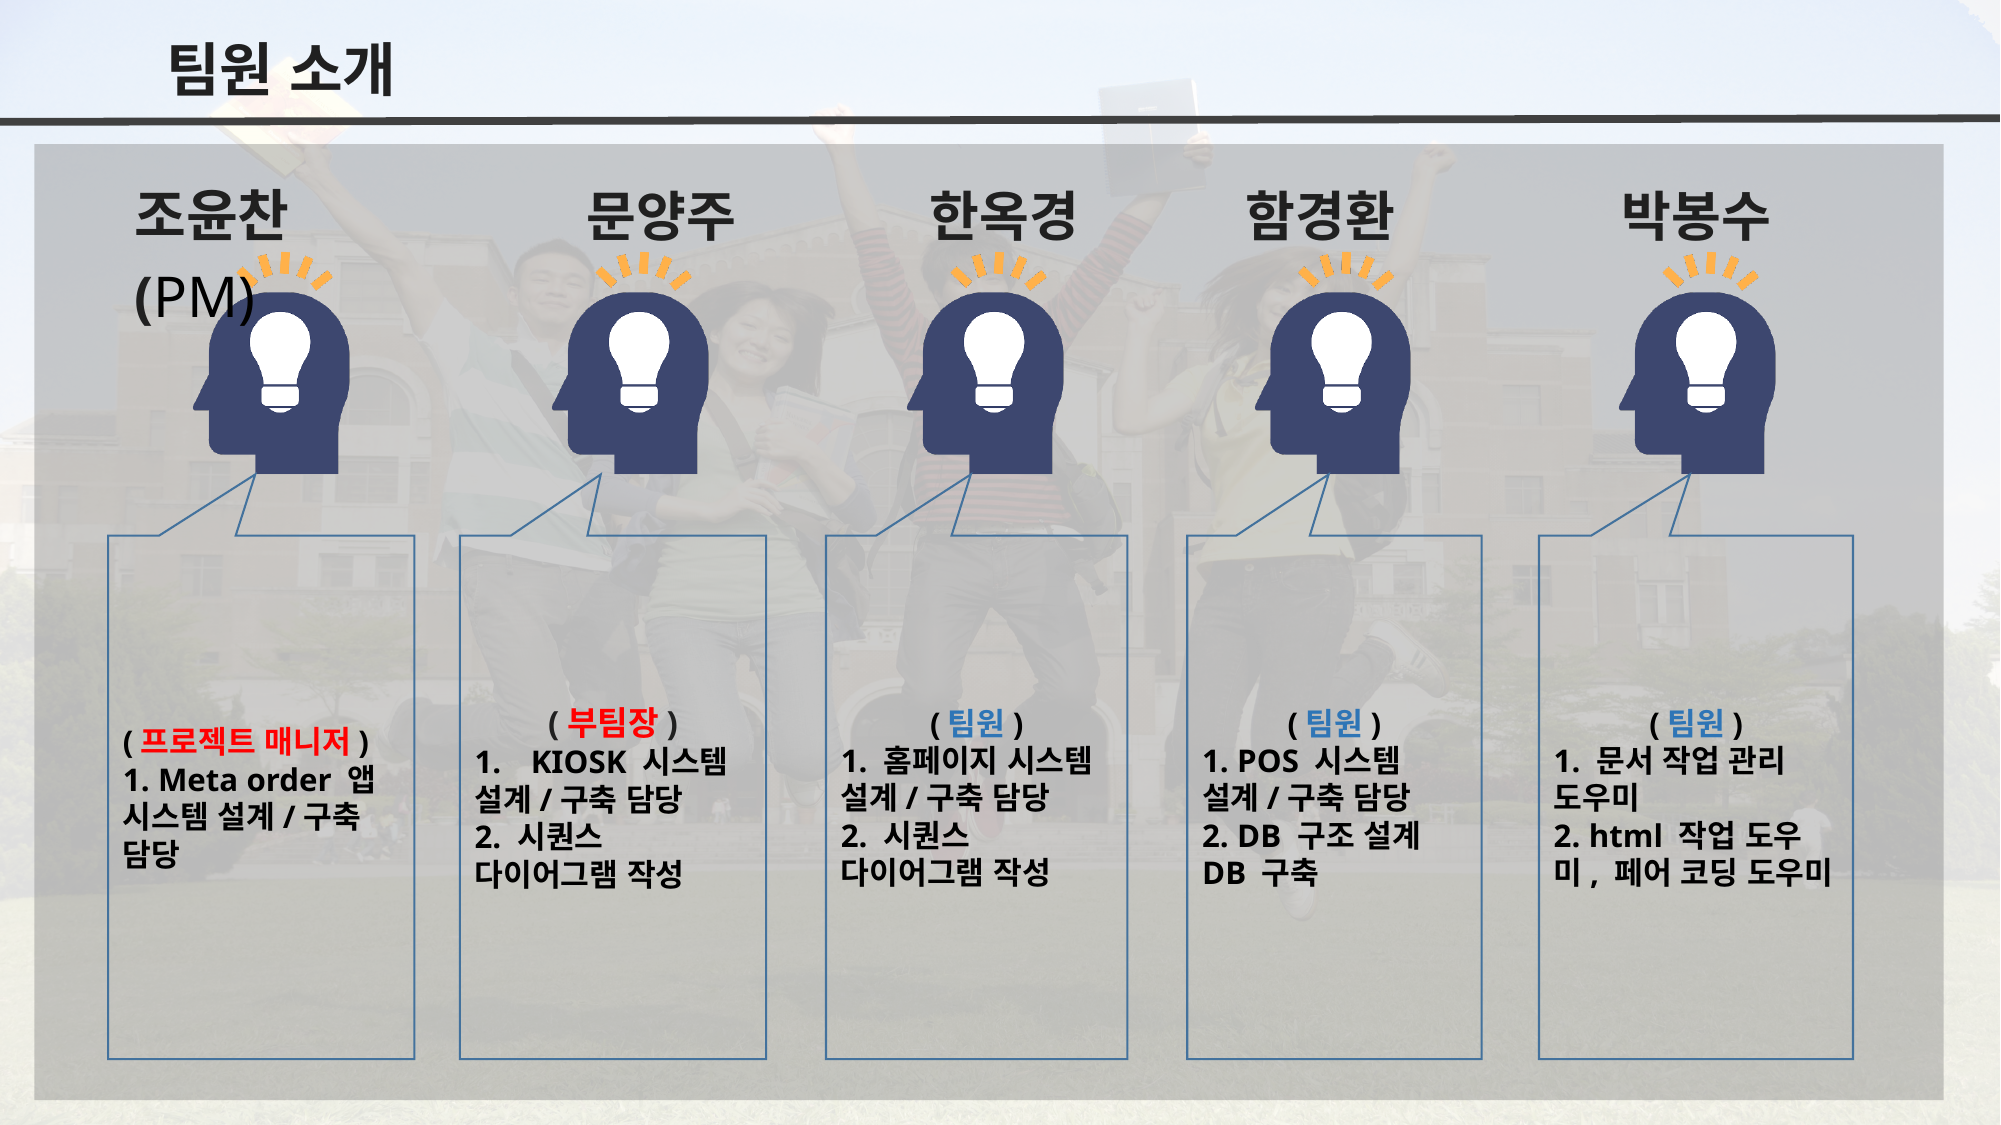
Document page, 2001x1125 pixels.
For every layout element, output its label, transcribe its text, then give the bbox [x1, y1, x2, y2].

text_box (부팀장) KIOSK 시스템 설계/구축 담당 2. 시퀀스 다이어그램 작성 [458, 485, 768, 1061]
picture [148, 240, 393, 485]
text_box (팀원) 1. 홈페이지 시스템 설계/구축 담당 2. 시퀀스 다이어그램 작성 [824, 485, 1129, 1061]
text_box [33, 143, 1945, 1101]
text_box 함경환 [1211, 165, 1430, 240]
picture [862, 240, 1107, 485]
picture [507, 240, 752, 485]
text_box 문양주 [475, 165, 848, 248]
text_box 박봉수 [1587, 165, 1806, 240]
picture [1210, 240, 1454, 485]
text_box 팀원 소개 [121, 21, 441, 104]
picture [1574, 240, 1819, 485]
text_box 한옥경 [895, 165, 1113, 248]
text_box (팀원) 1. 문서 작업 관리 도우미 2. html 작업 도우미, 페어 코딩 도우미 [1537, 485, 1855, 1061]
text_box (팀원) 1. POS 시스템 설계/구축 담당 2. DB 구조 설계 DB 구축 [1186, 485, 1483, 1061]
text_box 조윤찬(PM) [134, 165, 415, 329]
text_box (프로젝트 매니저) 1. Meta order 앱 시스템 설계/구축 담당 [107, 485, 416, 1061]
